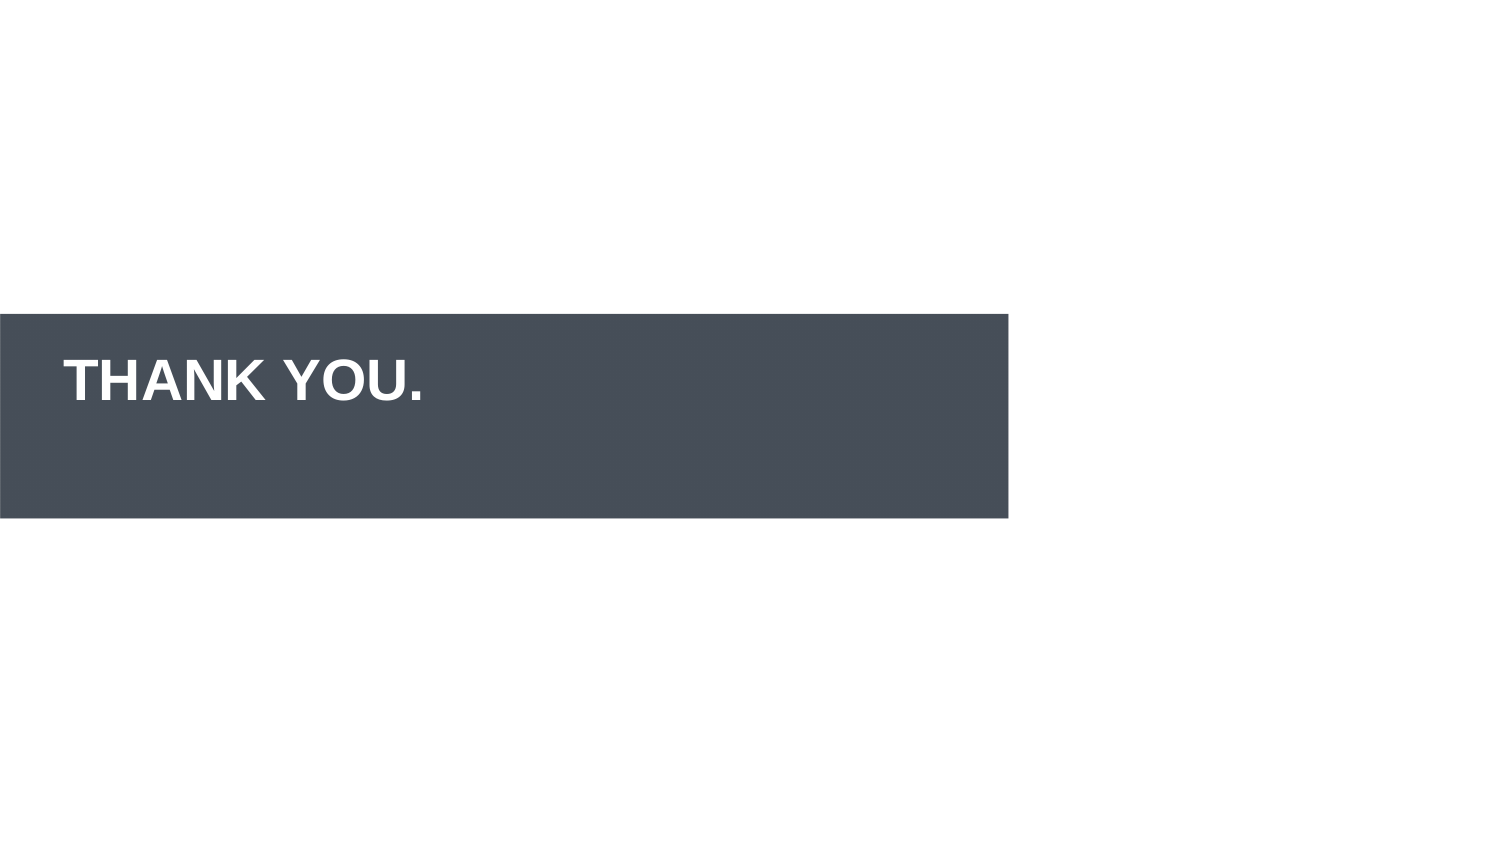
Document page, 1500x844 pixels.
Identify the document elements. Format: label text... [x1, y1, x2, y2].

picture [0, 0, 1500, 844]
title Thank You. [48, 335, 988, 503]
